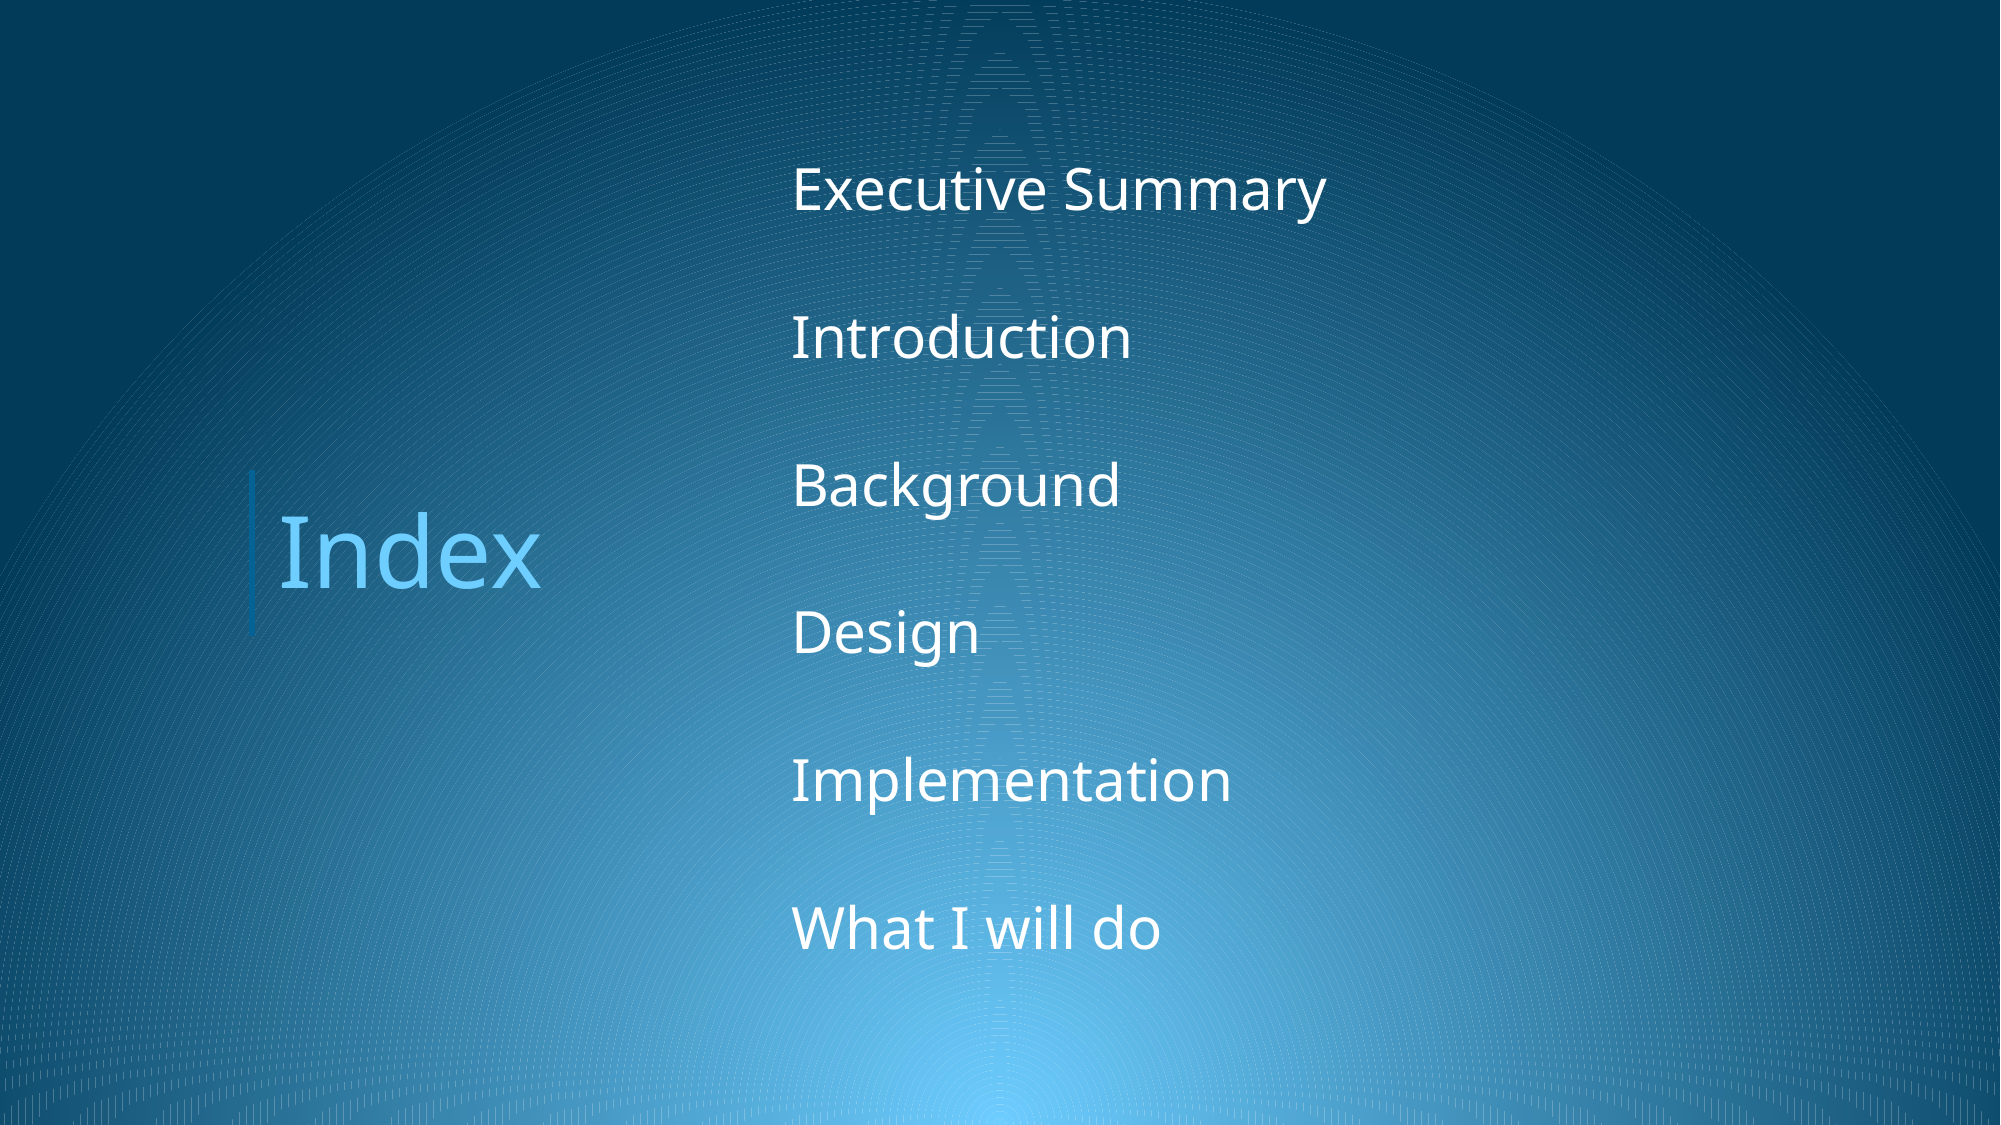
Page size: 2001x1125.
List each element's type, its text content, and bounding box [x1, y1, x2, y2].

text_box [0, 0, 2000, 1125]
text_box Index [278, 494, 605, 613]
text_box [785, 146, 1867, 960]
